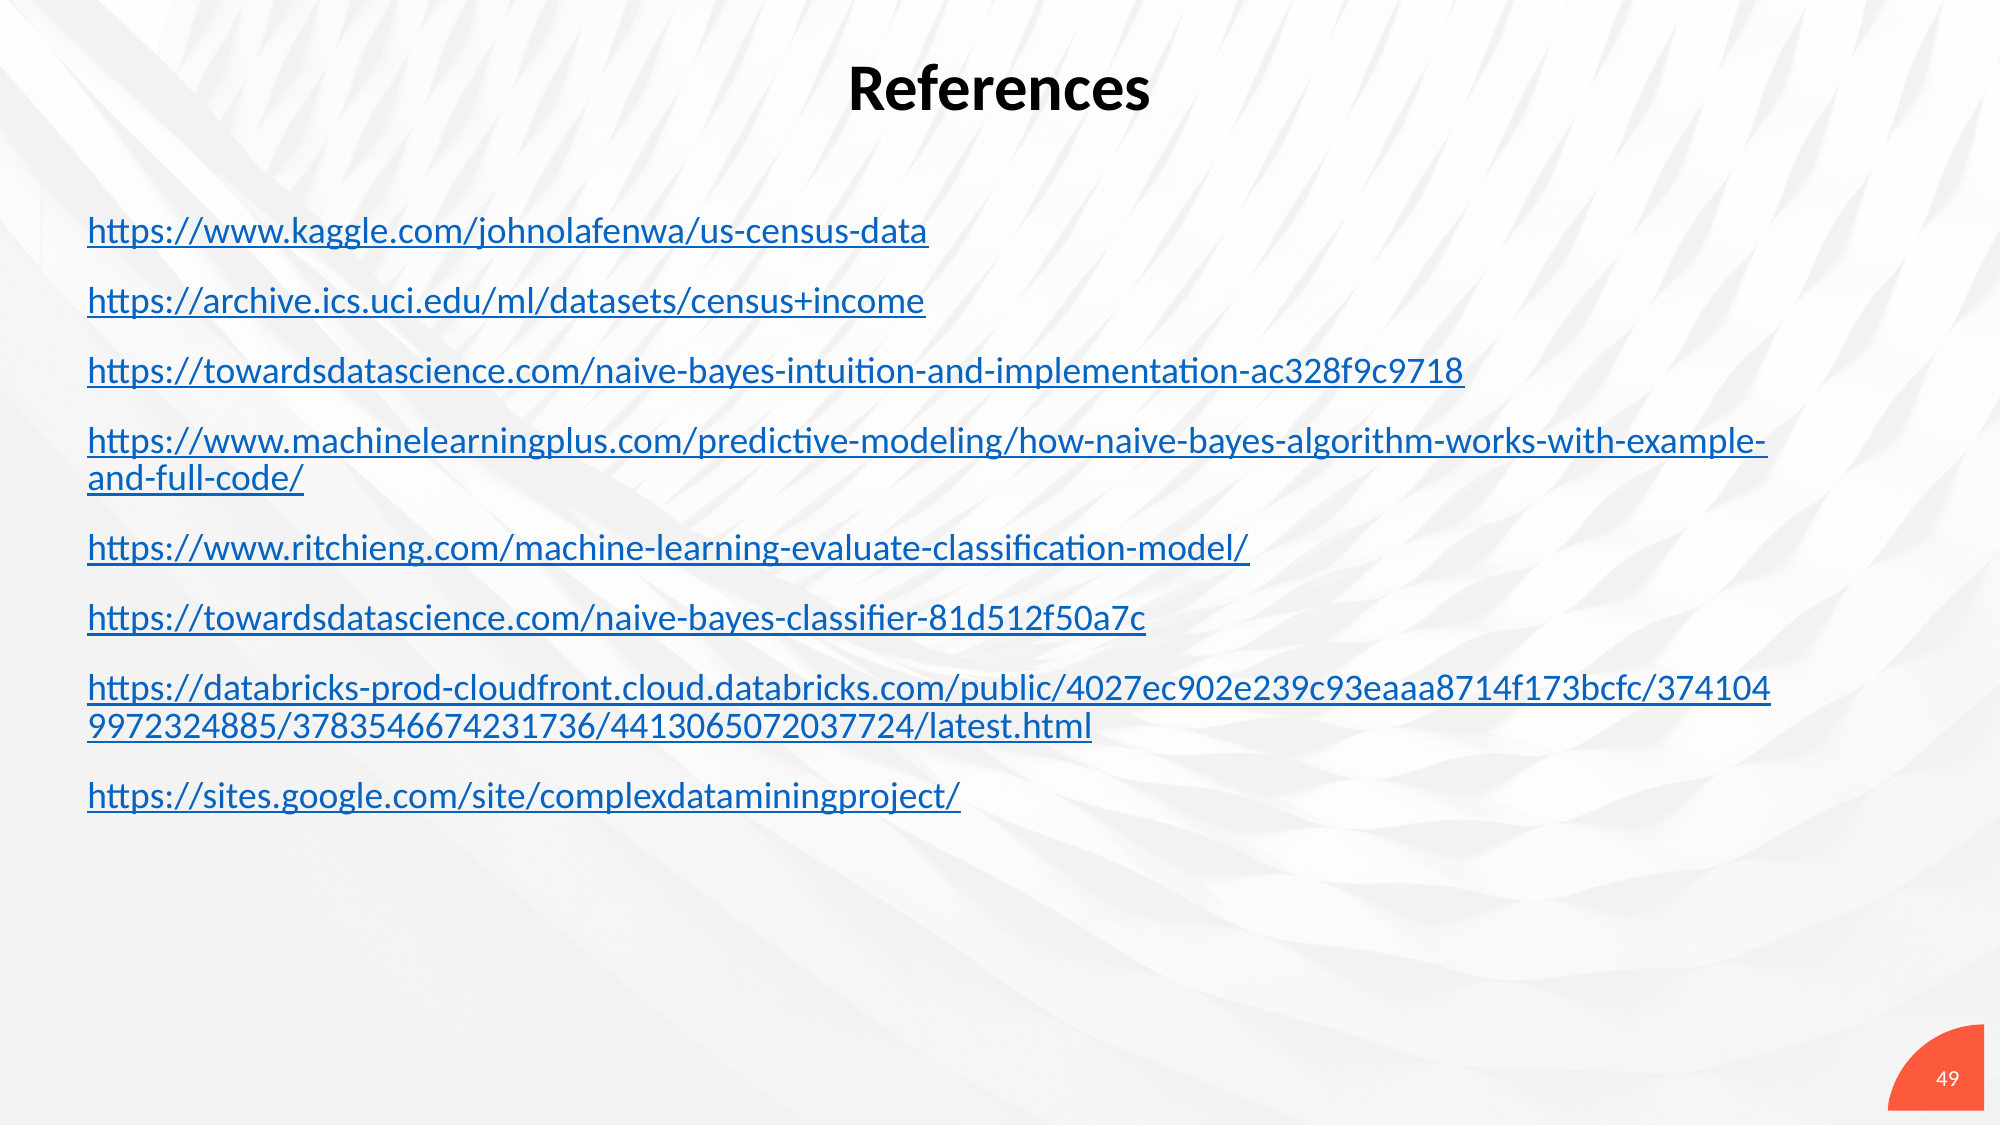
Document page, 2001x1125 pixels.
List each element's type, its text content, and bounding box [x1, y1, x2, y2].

list https://www.kaggle.com/johnolafenwa/us-census-data https://archive.ics.uci.edu/ml/datasets/census+income https://towardsdatascience.com/naive-bayes-intuition-and-implementation-ac328f9c9718 https://www.machinelearningplus.com/predictive-modeling/how-naive-bayes-algorithm-works-with-example-and-full-code/ https://www.ritchieng.com/machine-learning-evaluate-classification-model/ https://towardsdatascience.com/naive-bayes-classifier-81d512f50a7c https://databricks-prod-cloudfront.cloud.databricks.com/public/4027ec902e239c93eaaa8714f173bcfc/3741049972324885/3783546674231736/4413065072037724/latest.html https://sites.google.com/site/complexdataminingproject/ [72, 148, 1794, 1014]
slide_number ‹#› [1915, 1047, 1981, 1108]
title References [99, 50, 1901, 128]
